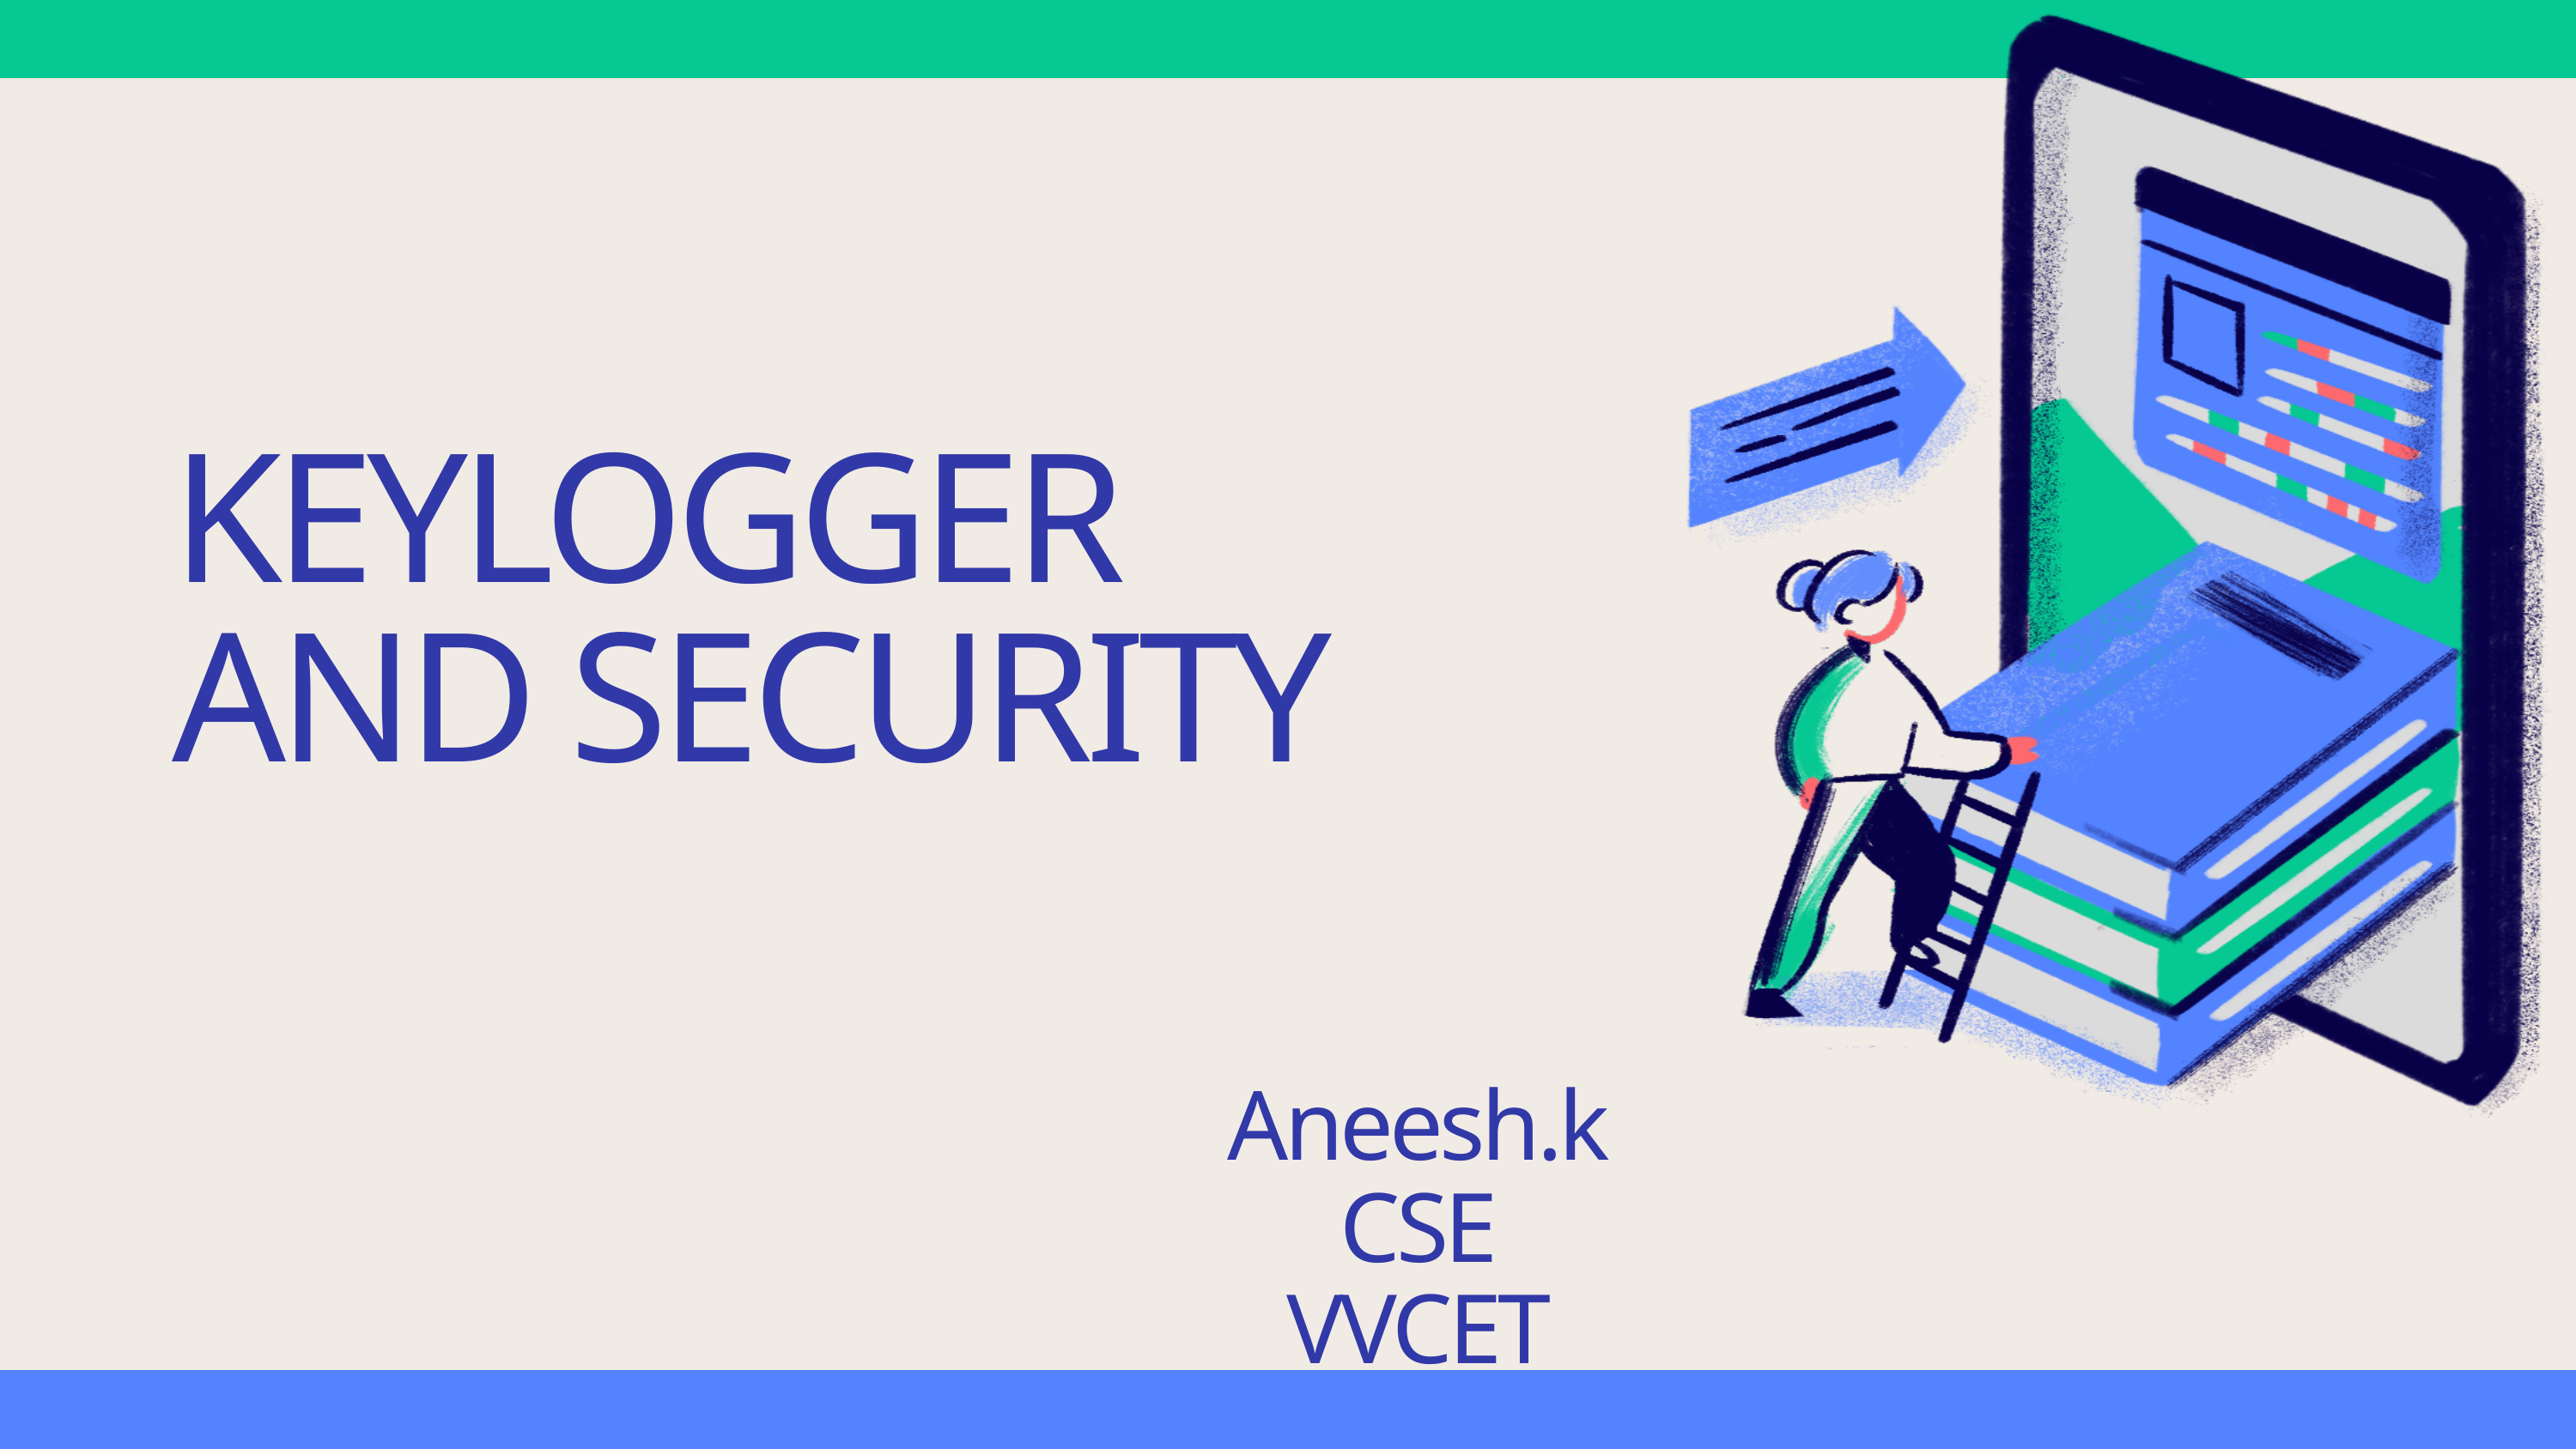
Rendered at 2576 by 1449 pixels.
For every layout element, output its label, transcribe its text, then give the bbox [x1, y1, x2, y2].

text_box [1674, 88, 2552, 1151]
text_box Aneesh.k CSE VVCET [877, 1077, 1961, 1367]
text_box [0, 1369, 2576, 1449]
text_box KEYLOGGER AND SECURITY [171, 439, 1419, 797]
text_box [0, 0, 2576, 79]
